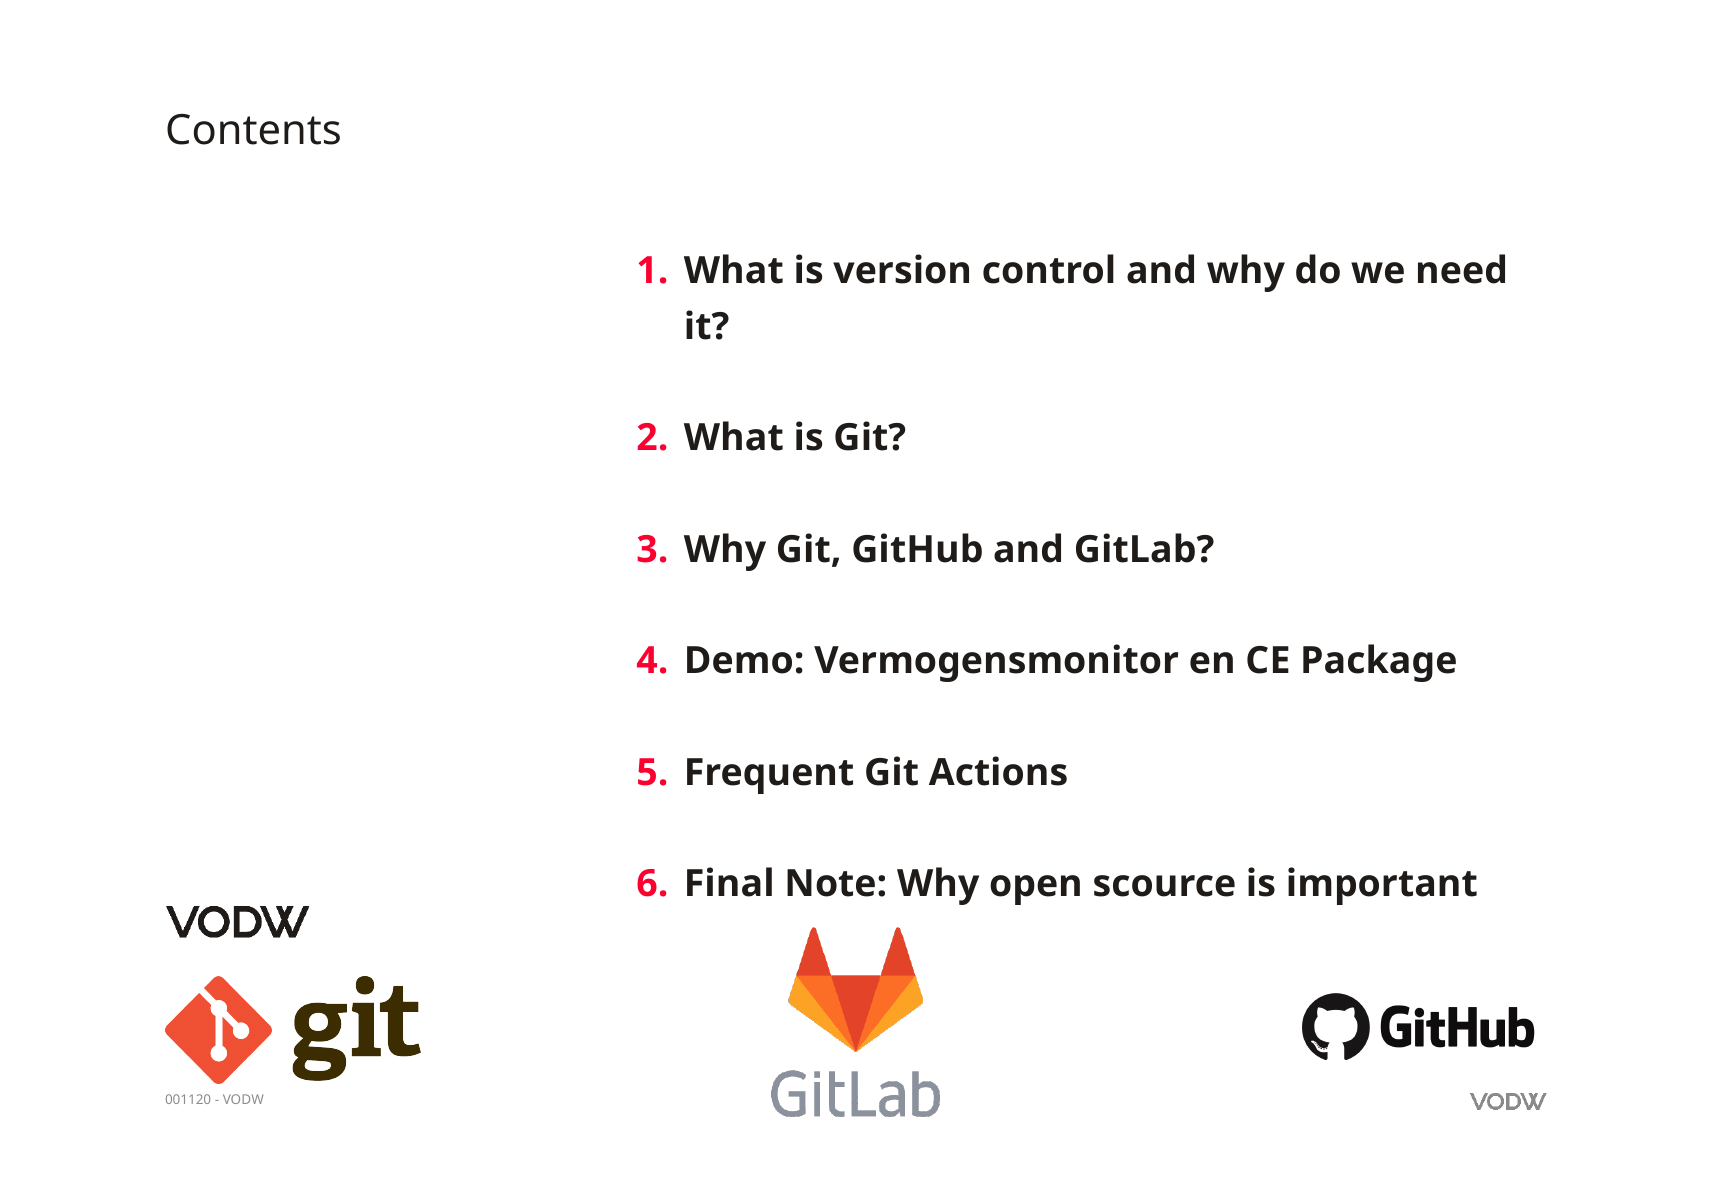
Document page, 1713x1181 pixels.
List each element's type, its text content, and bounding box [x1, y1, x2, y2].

picture [1289, 969, 1547, 1084]
picture [164, 976, 421, 1084]
title Contents [165, 103, 1548, 154]
list What is version control and why do we need it? What is Git? Why Git, GitHub and GitLab? Demo: Vermogensmonitor en CE Package Frequent Git Actions Final Note: Why open scource is important [636, 235, 1548, 857]
picture [757, 914, 953, 1129]
picture [137, 884, 327, 956]
